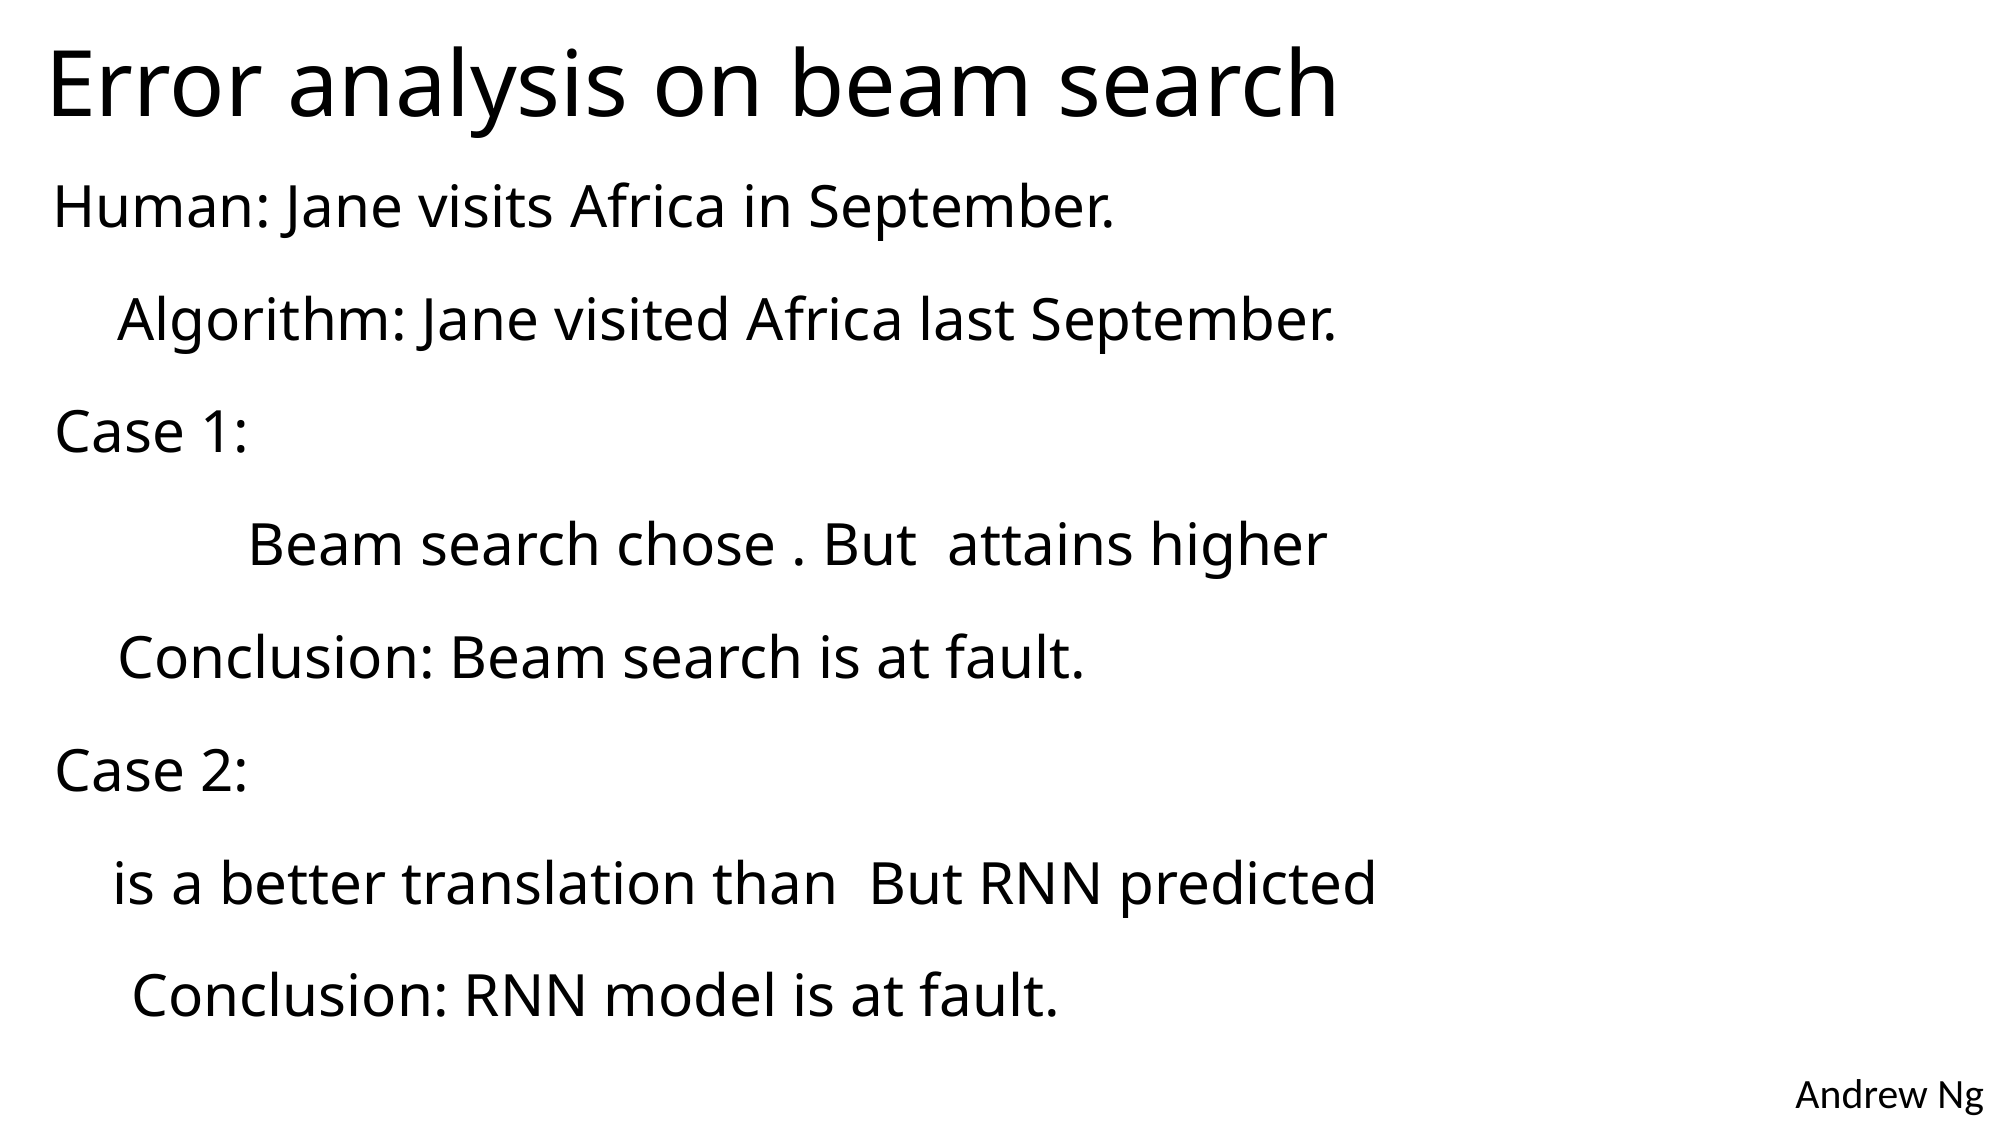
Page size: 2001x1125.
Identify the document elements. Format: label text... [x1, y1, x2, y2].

title Error analysis on beam search [30, 29, 2000, 248]
text_box Case 2: [40, 725, 280, 811]
text_box Conclusion: Beam search is at fault. [103, 612, 1102, 698]
text_box Conclusion: RNN model is at fault. [117, 951, 1075, 1036]
text_box Case 1: [40, 387, 280, 472]
